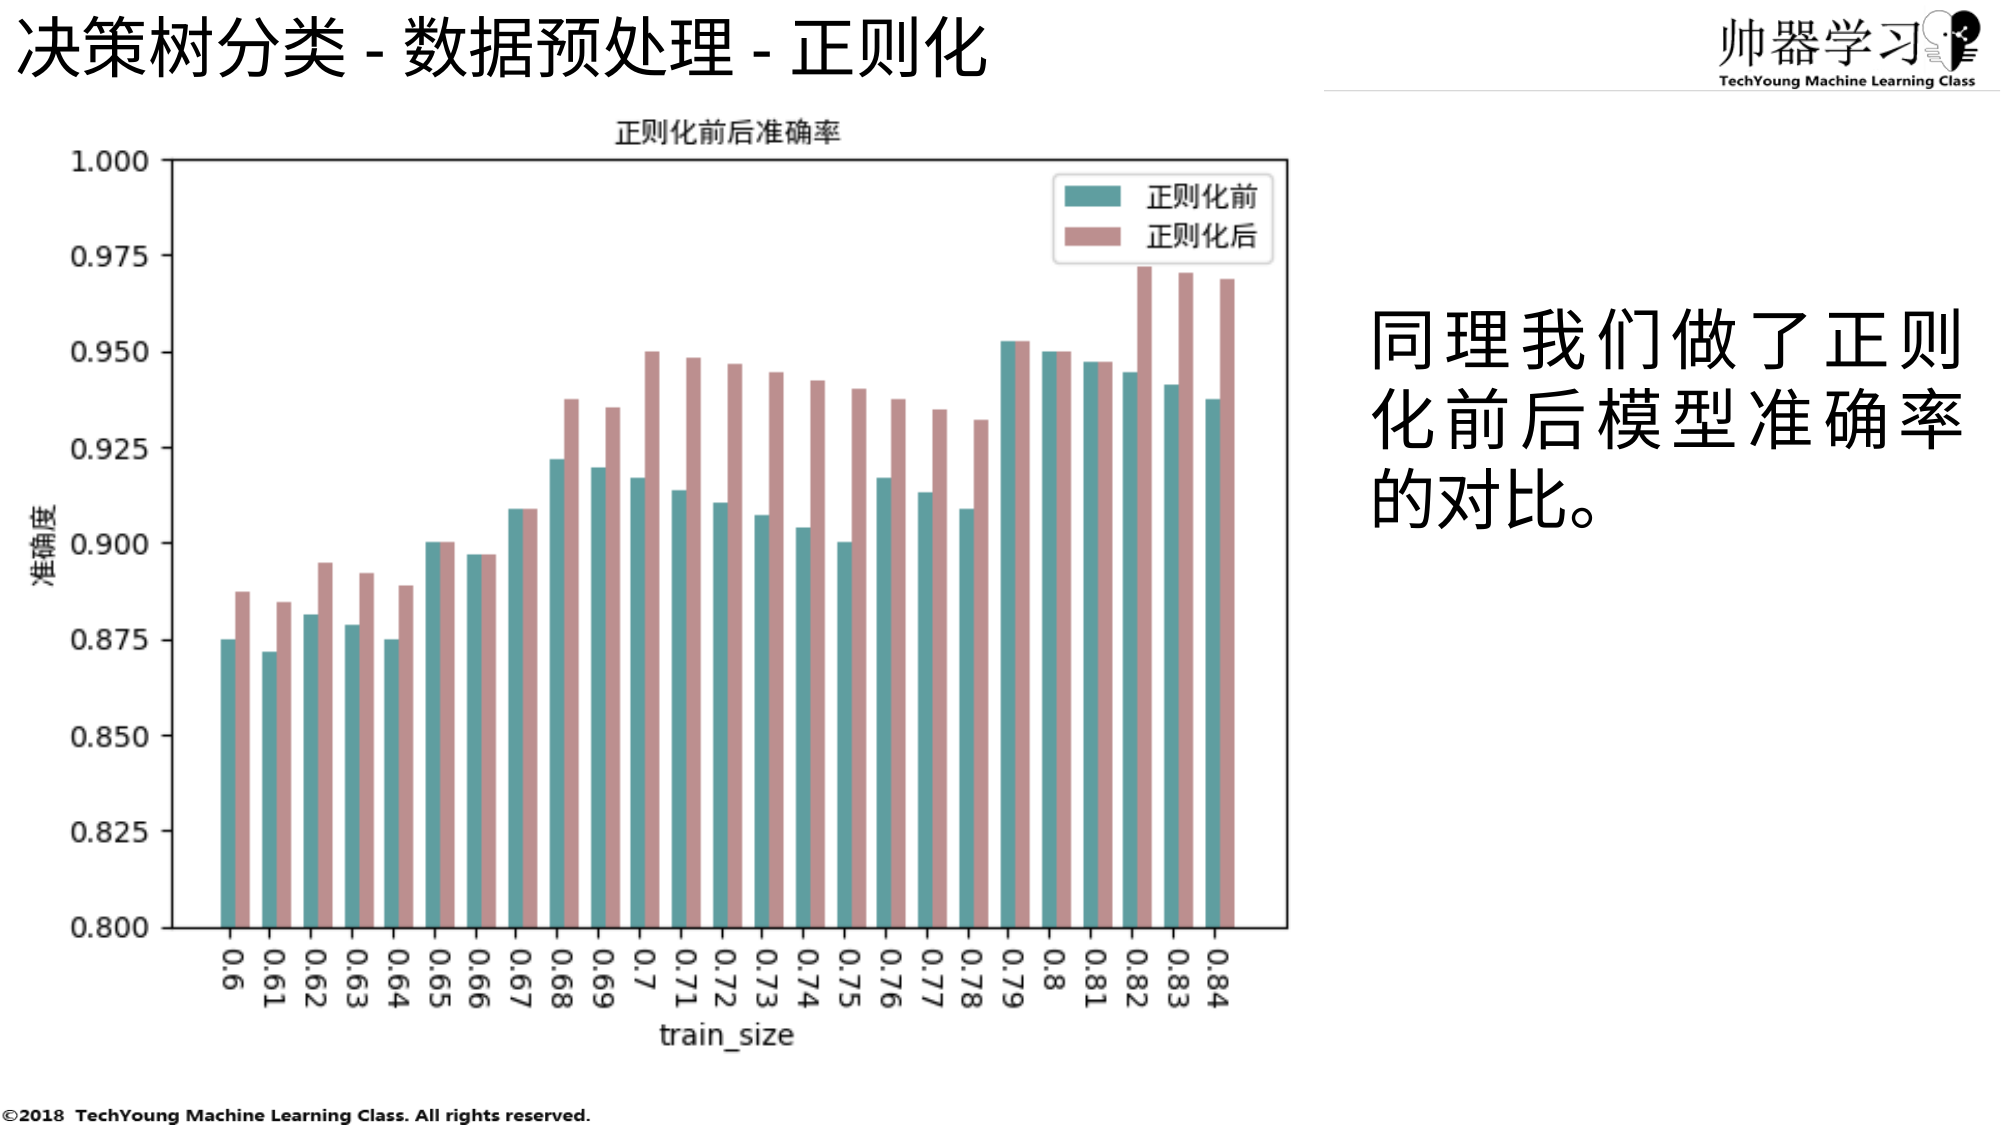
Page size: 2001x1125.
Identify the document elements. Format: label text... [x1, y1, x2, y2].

text_box 同理我们做了正则化前后模型准确率的对比。 [1354, 290, 1981, 546]
text_box 决策树分类-数据预处理-正则化 [0, 1, 1709, 90]
picture [0, 0, 2001, 1125]
